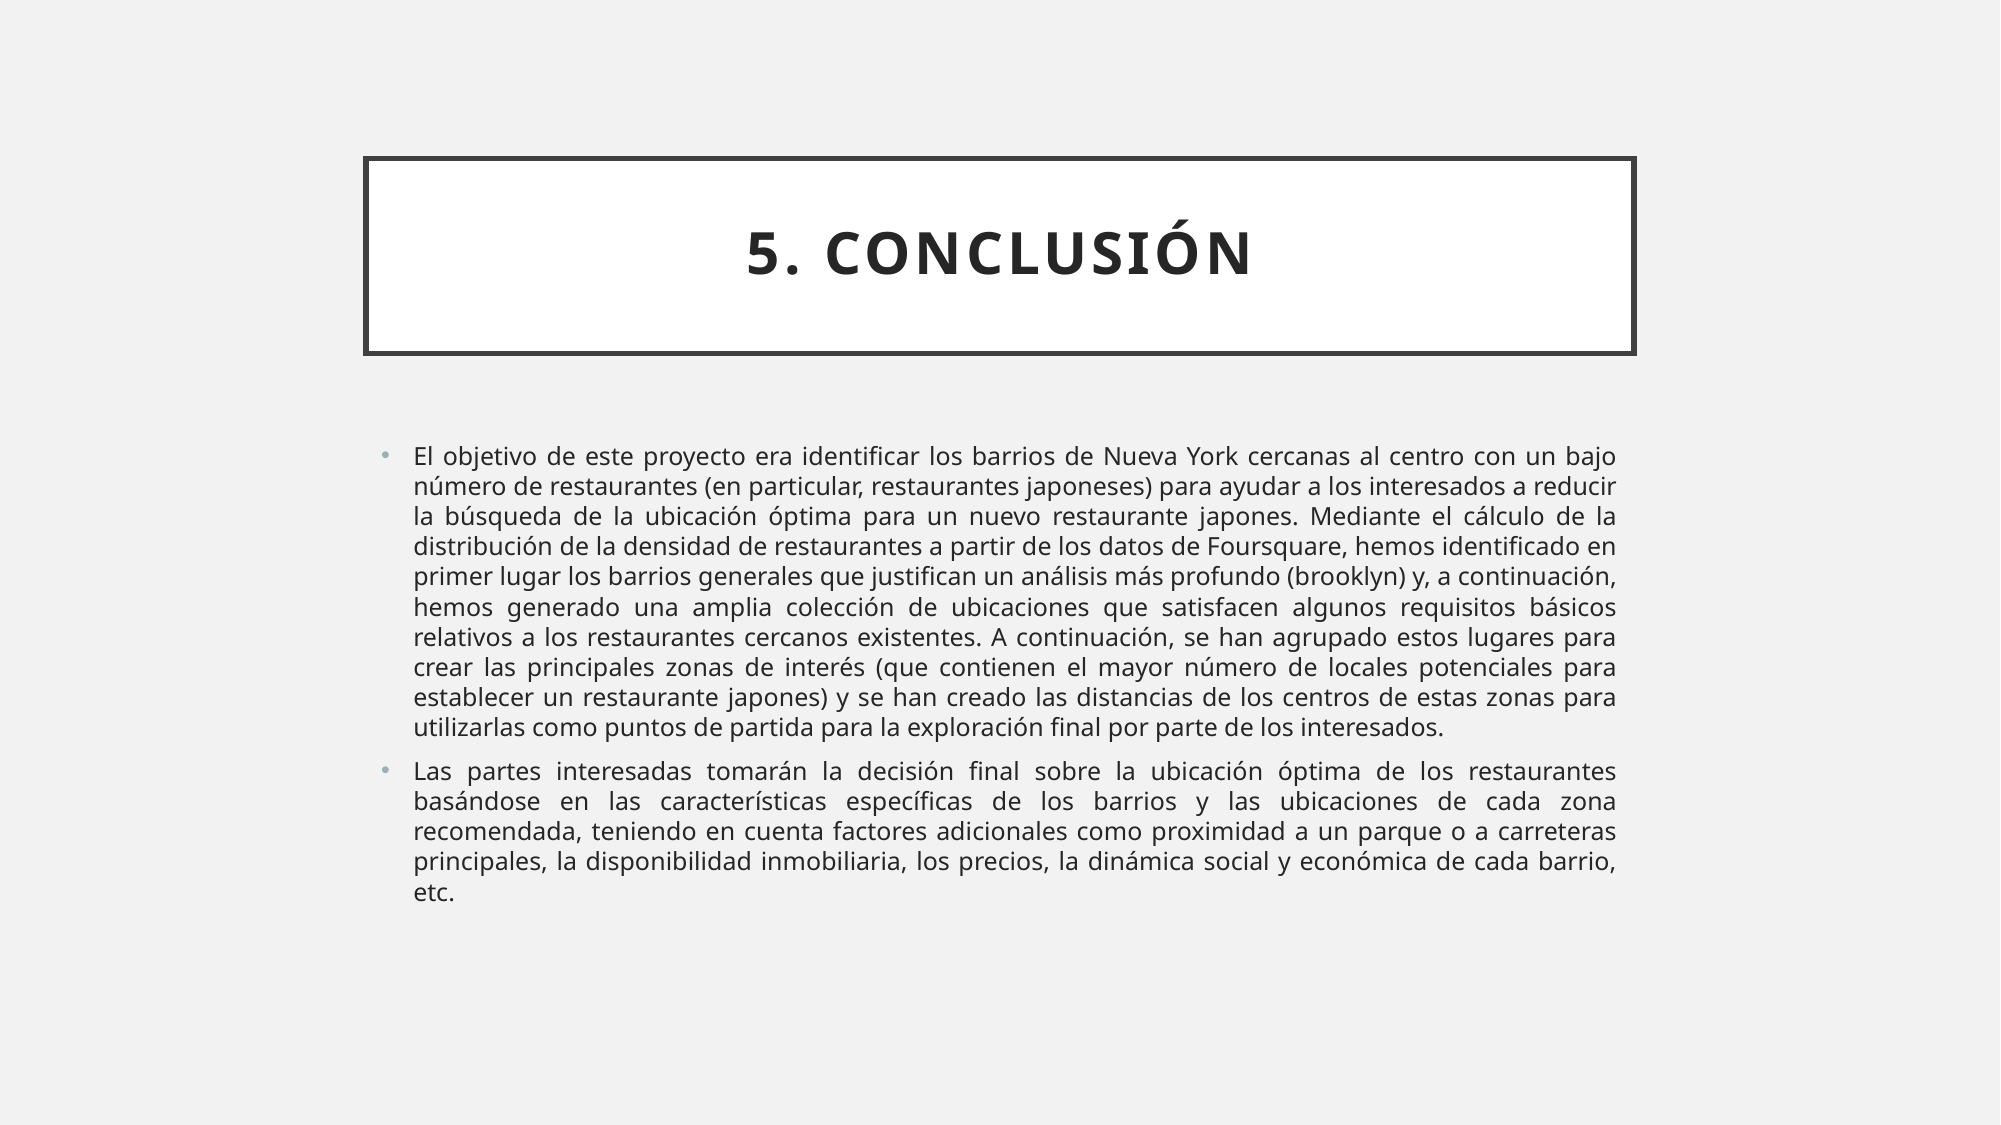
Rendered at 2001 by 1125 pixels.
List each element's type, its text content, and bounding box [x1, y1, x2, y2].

title 5. Conclusión [363, 156, 1637, 356]
list El objetivo de este proyecto era identificar los barrios de Nueva York cercanas al centro con un bajo número de restaurantes (en particular, restaurantes japoneses) para ayudar a los interesados a reducir la búsqueda de la ubicación óptima para un nuevo restaurante japones. Mediante el cálculo de la distribución de la densidad de restaurantes a partir de los datos de Foursquare, hemos identificado en primer lugar los barrios generales que justifican un análisis más profundo (brooklyn) y, a continuación, hemos generado una amplia colección de ubicaciones que satisfacen algunos requisitos básicos relativos a los restaurantes cercanos existentes. A continuación, se han agrupado estos lugares para crear las principales zonas de interés (que contienen el mayor número de locales potenciales para establecer un restaurante japones) y se han creado las distancias de los centros de estas zonas para utilizarlas como puntos de partida para la exploración final por parte de los interesados. Las partes interesadas tomarán la decisión final sobre la ubicación óptima de los restaurantes basándose en las características específicas de los barrios y las ubicaciones de cada zona recomendada, teniendo en cuenta factores adicionales como proximidad a un parque o a carreteras principales, la disponibilidad inmobiliaria, los precios, la dinámica social y económica de cada barrio, etc. [366, 432, 1634, 942]
